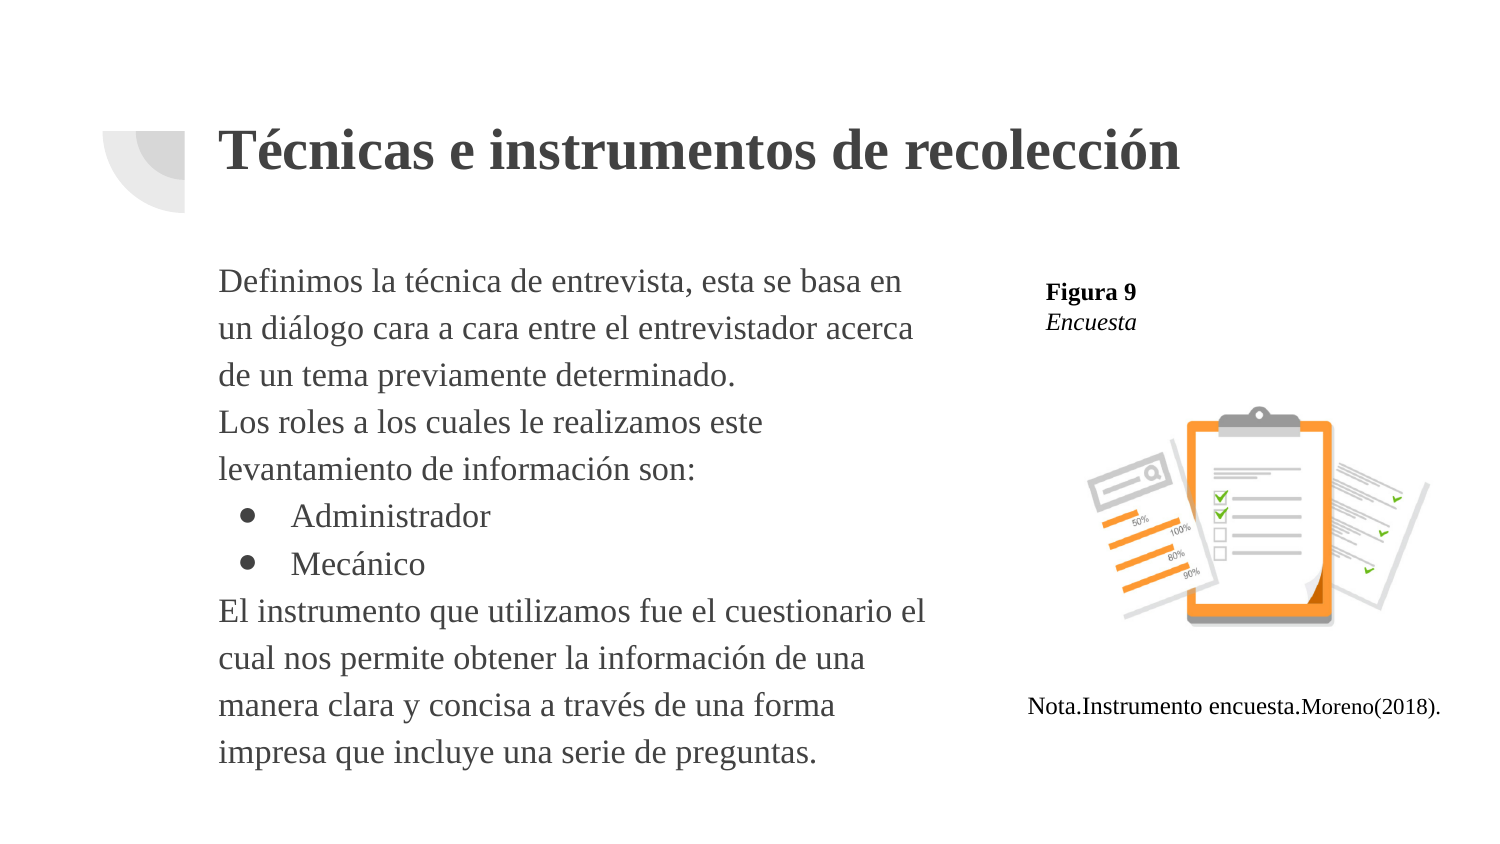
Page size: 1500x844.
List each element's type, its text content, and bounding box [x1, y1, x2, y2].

list Definimos la técnica de entrevista, esta se basa en un diálogo cara a cara entre el entrevistador acerca de un tema previamente determinado. Los roles a los cuales le realizamos este levantamiento de información son: Administrador Mecánico El instrumento que utilizamos fue el cuestionario el cual nos permite obtener la información de una manera clara y concisa a través de una forma impresa que incluye una serie de preguntas. [203, 236, 949, 789]
text_box Nota.Instrumento encuesta.Moreno(2018). [1012, 674, 1500, 735]
title Técnicas e instrumentos de recolección [203, 96, 1357, 261]
text_box Figura 9 Encuesta [1030, 260, 1500, 351]
picture [1071, 390, 1435, 635]
